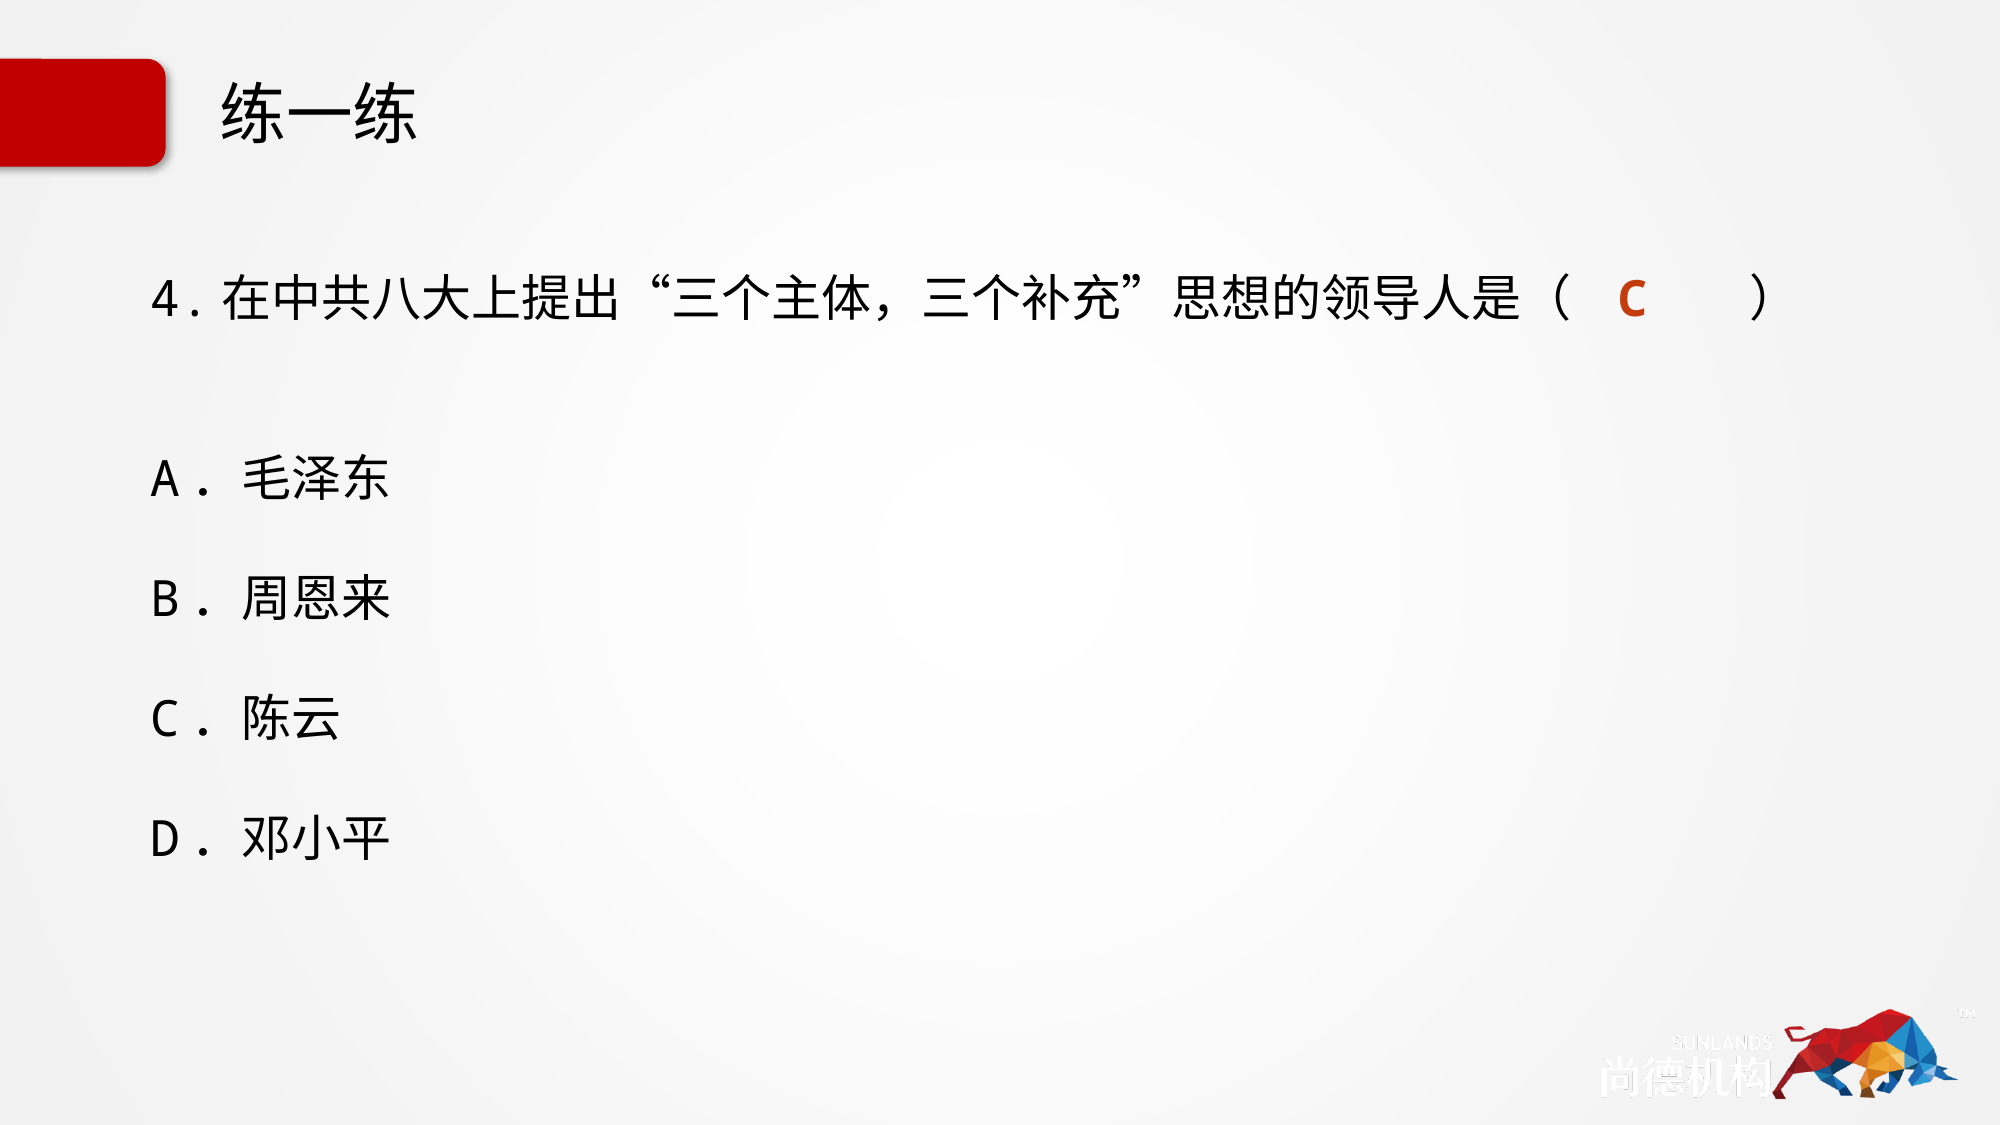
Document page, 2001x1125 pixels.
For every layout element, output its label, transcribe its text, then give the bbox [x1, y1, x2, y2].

text_box 4.在中共八大上提出“三个主体，三个补充”思想的领导人是（ C ） A．毛泽东 B．周恩来 C．陈云 D．邓小平 [134, 259, 1877, 874]
title 练一练 [204, 72, 1877, 162]
picture [0, 0, 2001, 1125]
